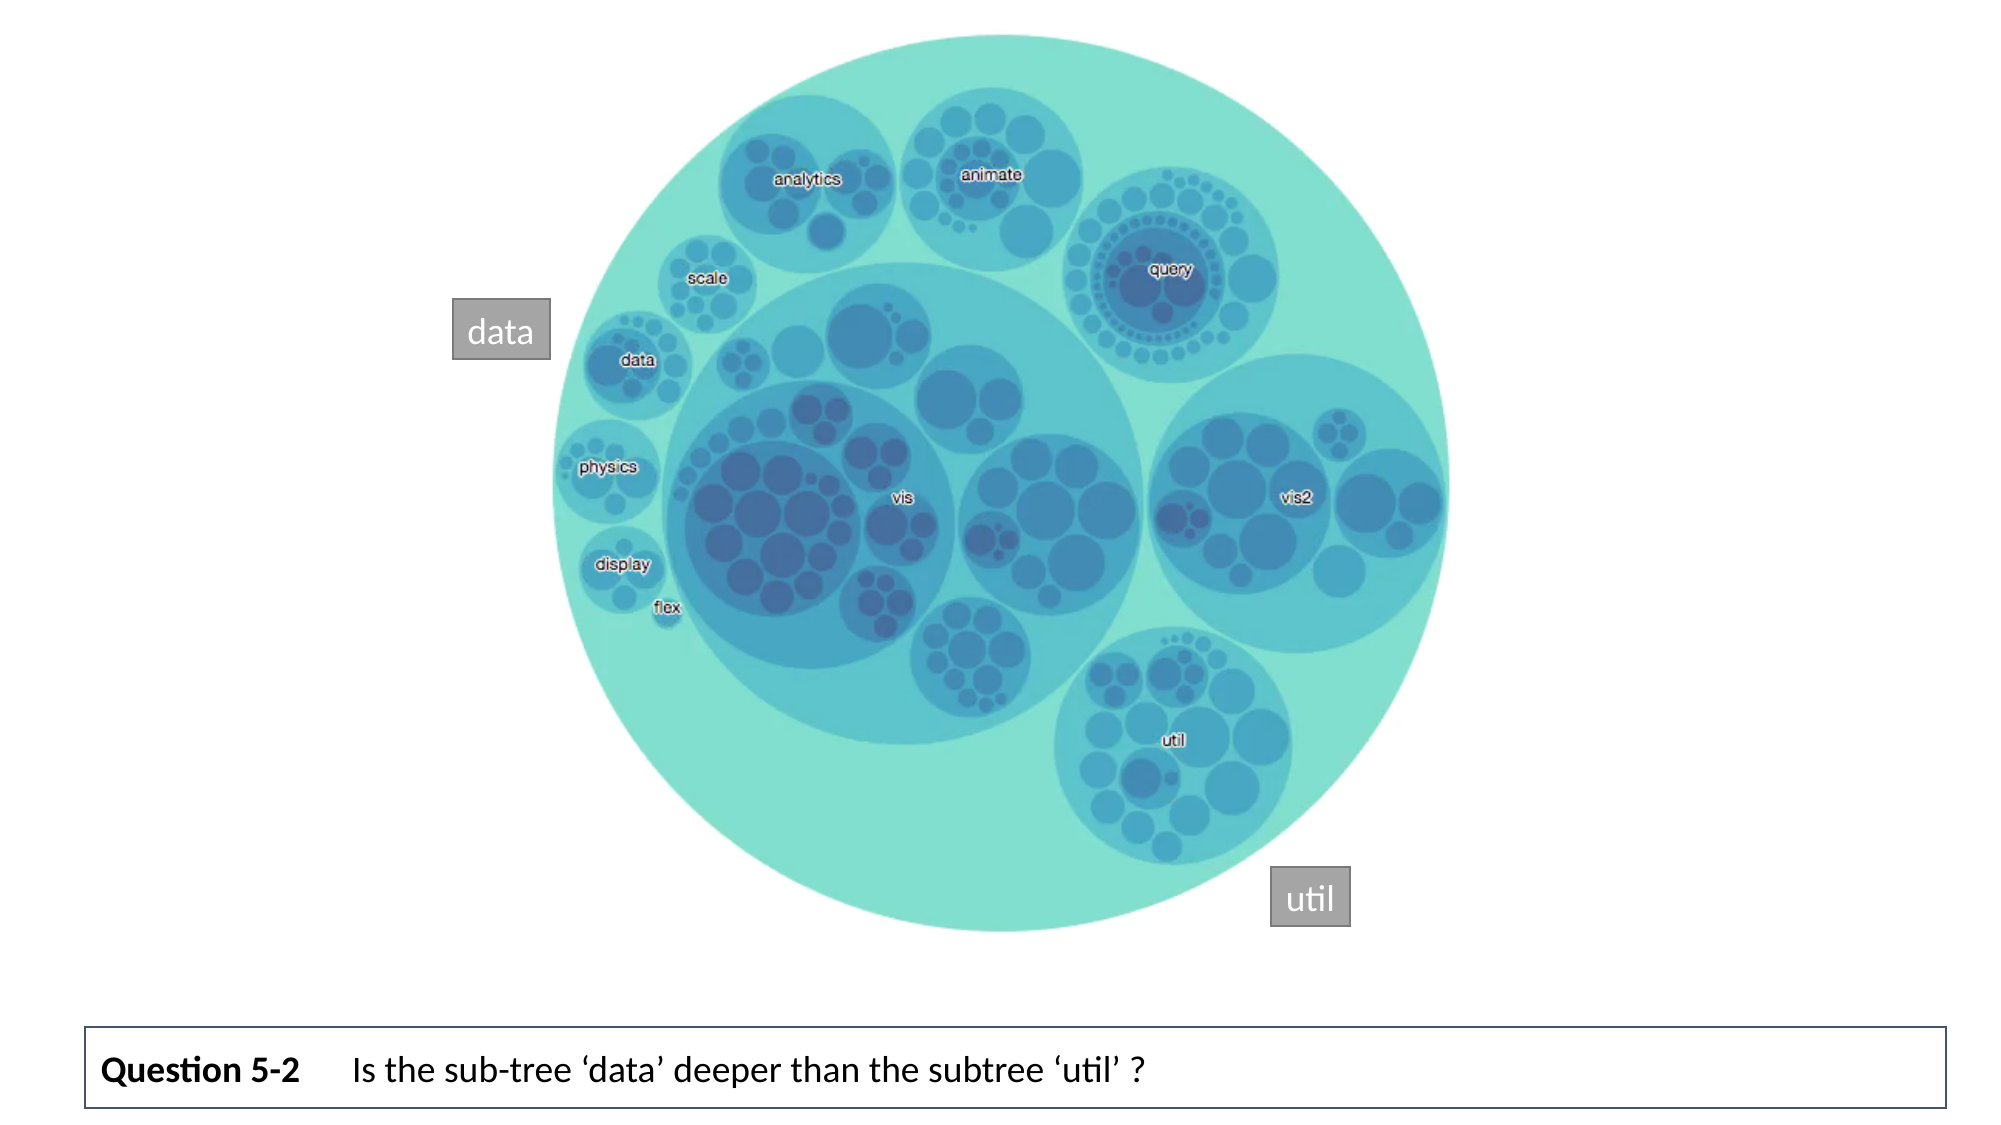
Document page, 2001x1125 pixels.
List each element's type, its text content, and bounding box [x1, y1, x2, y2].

text_box [84, 1026, 1947, 1109]
text_box data [452, 298, 484, 360]
text_box Is the sub-tree ‘data’ deeper than the subtree ‘util’ ? [337, 1037, 1270, 1125]
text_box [484, 12, 1497, 953]
text_box Question 5-2 [86, 1037, 316, 1097]
